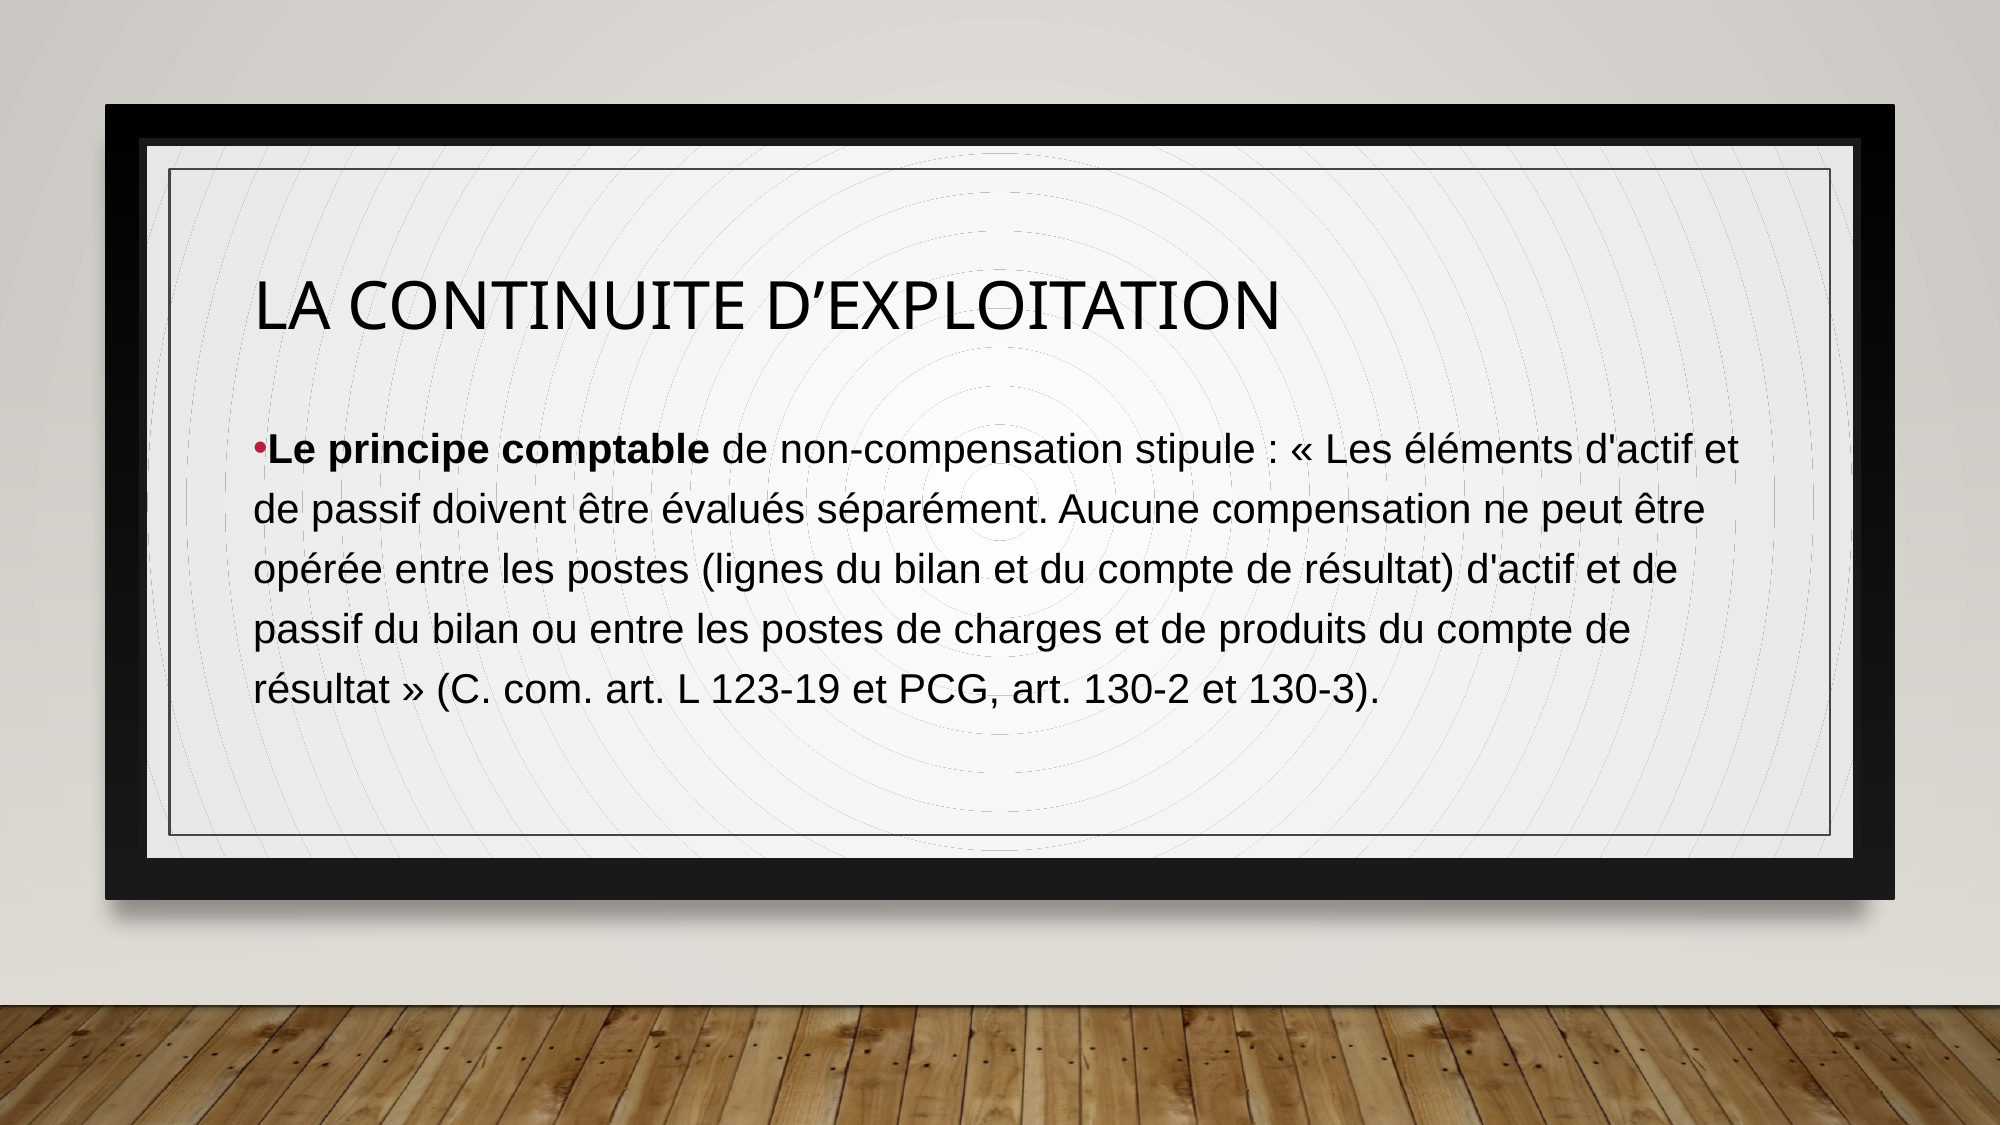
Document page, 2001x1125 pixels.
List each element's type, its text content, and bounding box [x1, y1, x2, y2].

text_box [168, 168, 1831, 631]
text_box [91, 631, 1945, 964]
text_box [105, 104, 1895, 631]
text_box [0, 330, 2000, 1004]
text_box [0, 0, 2000, 330]
title La CONTINUITE D’EXPLOITATION [238, 225, 1781, 391]
picture [0, 1004, 2000, 1125]
text_box [142, 141, 1858, 631]
text_box Le principe comptable de non-compensation stipule : « Les éléments d'actif et de passif doivent être évalués séparément. Aucune compensation ne peut être opérée entre les postes (lignes du bilan et du compte de résultat) d'actif et de passif du bilan ou entre les postes de charges et de produits du compte de résultat » (C. com. art. L 123-19 et PCG, art. 130-2 et 130-3). [238, 404, 1781, 631]
